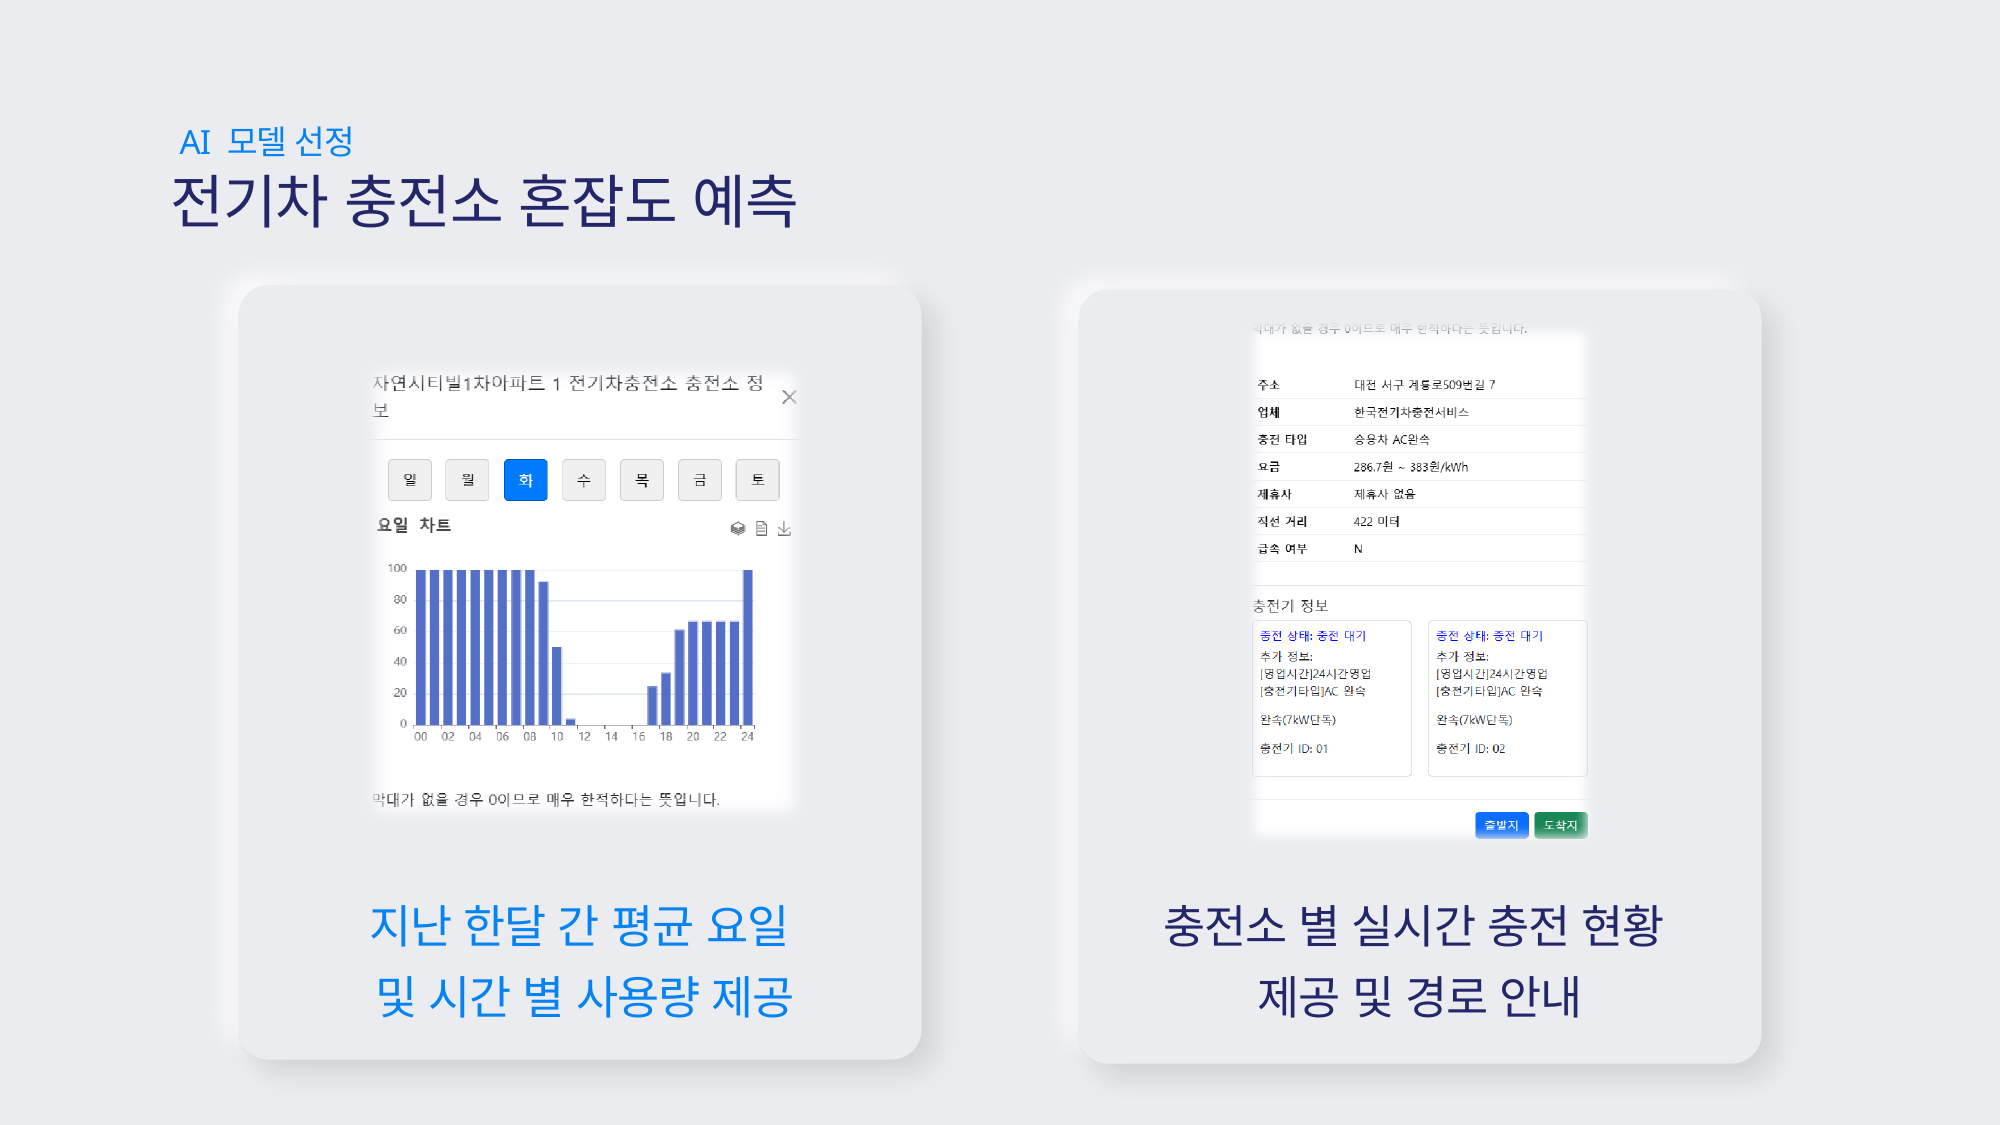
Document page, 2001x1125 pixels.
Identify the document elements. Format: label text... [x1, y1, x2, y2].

text_box 전기차 충전소 혼잡도 예측 [170, 165, 800, 236]
text_box AI 모델 선정 [179, 120, 356, 161]
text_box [238, 285, 922, 1064]
picture [1242, 319, 1598, 849]
picture [360, 357, 810, 827]
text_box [1078, 289, 1762, 1068]
